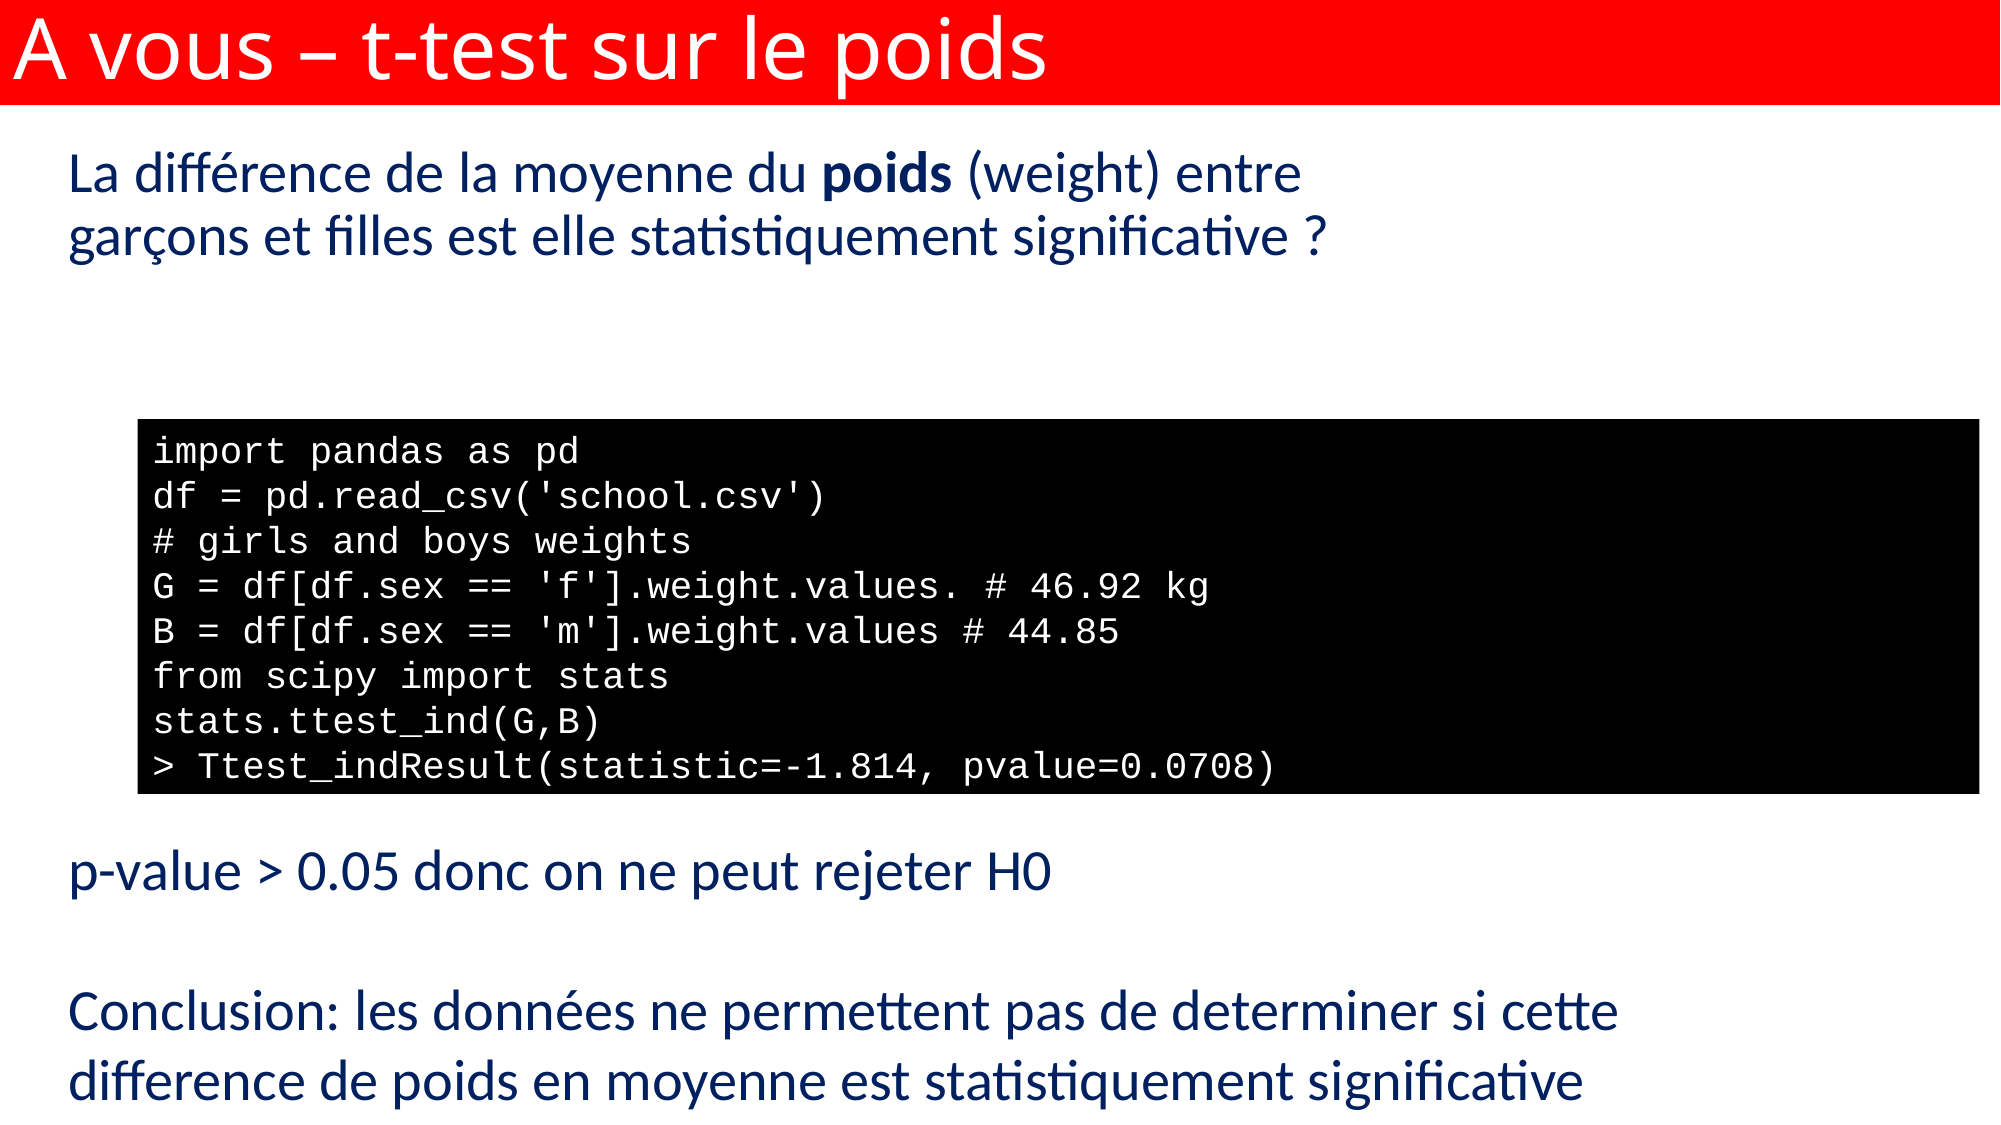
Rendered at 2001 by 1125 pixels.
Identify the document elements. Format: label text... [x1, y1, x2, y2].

text_box import pandas as pd df = pd.read_csv('school.csv') # girls and boys weights G = df[df.sex == 'f'].weight.values. # 46.92 kg B = df[df.sex == 'm'].weight.values # 44.85 from scipy import stats stats.ttest_ind(G,B) > Ttest_indResult(statistic=-1.814, pvalue=0.0708) [137, 419, 1980, 794]
text_box A vous – t-test sur le poids [0, 0, 2000, 106]
text_box p-value > 0.05 donc on ne peut rejeter H0 Conclusion: les données ne permettent pas de determiner si cette difference de poids en moyenne est statistiquement significative [53, 824, 1870, 1120]
list La différence de la moyenne du poids (weight) entre garçons et filles est elle statistiquement significative ? [53, 135, 1486, 294]
